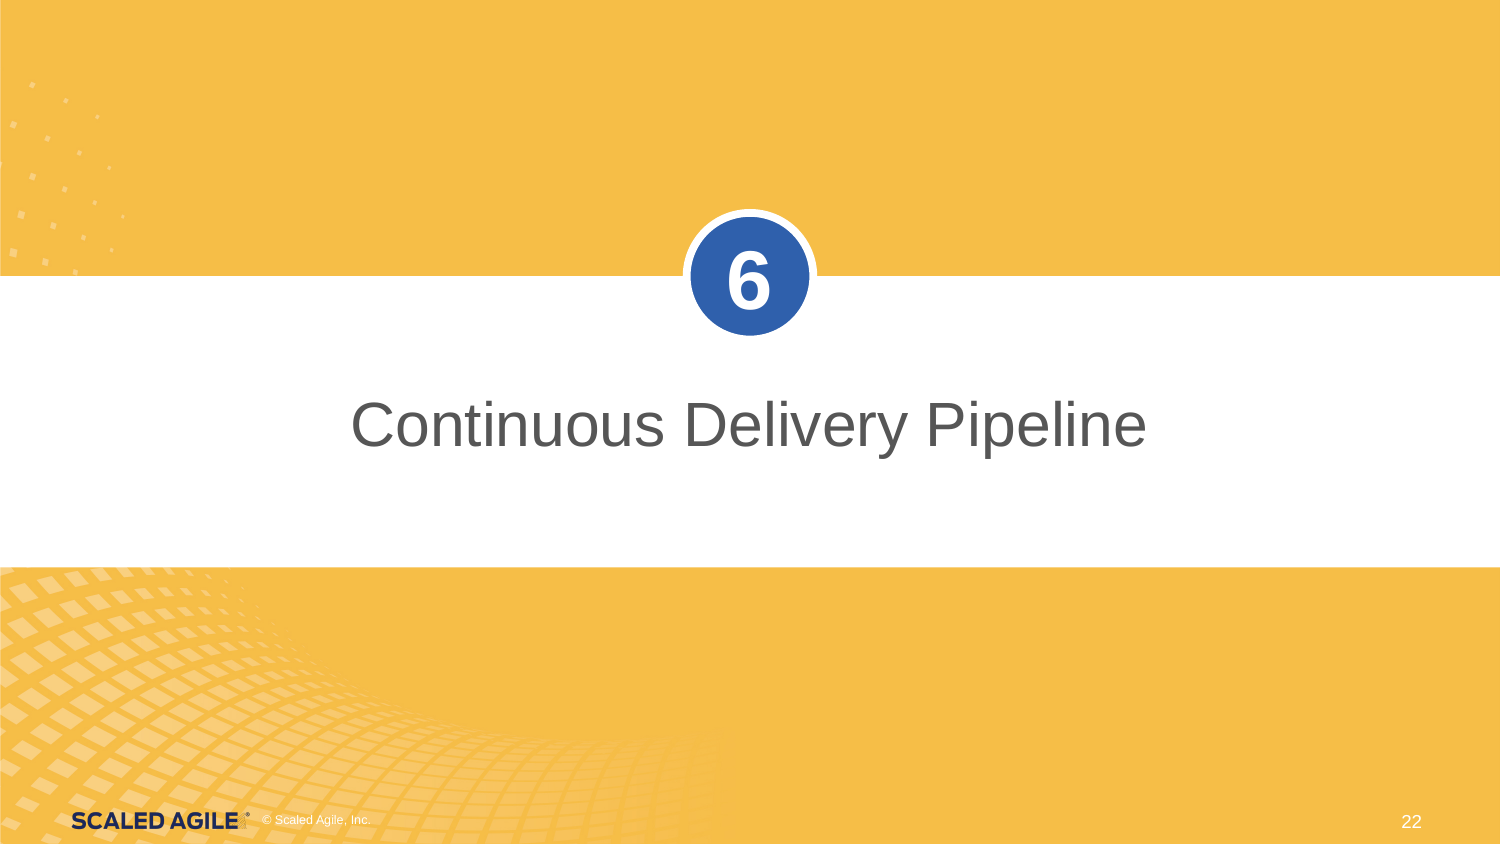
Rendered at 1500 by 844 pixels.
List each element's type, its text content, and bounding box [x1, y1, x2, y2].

text_box 6 [686, 212, 814, 340]
picture [0, 0, 1500, 275]
title Continuous Delivery Pipeline [0, 275, 1500, 568]
picture [0, 568, 1500, 844]
